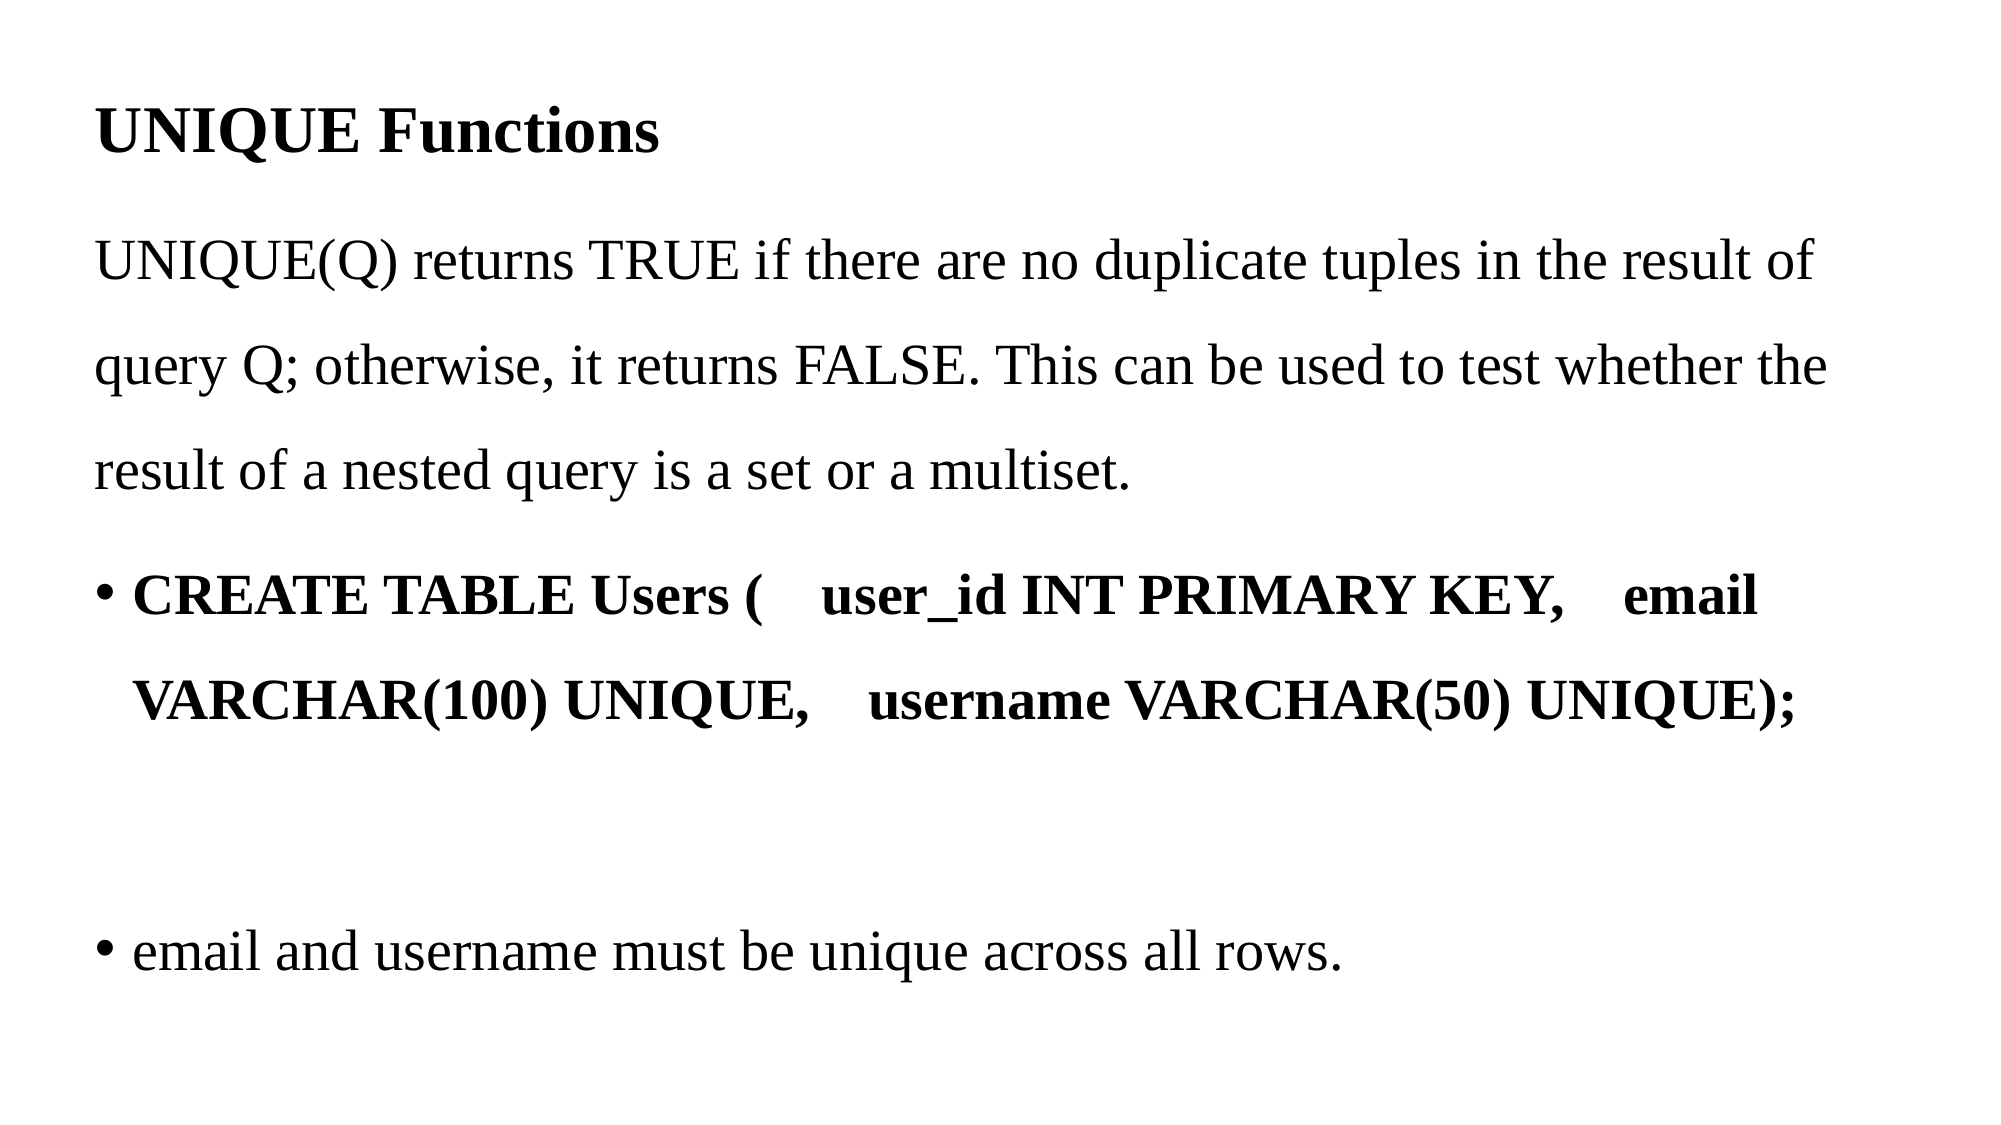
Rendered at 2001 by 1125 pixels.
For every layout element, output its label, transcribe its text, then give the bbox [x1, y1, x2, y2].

list UNIQUE Functions UNIQUE(Q) returns TRUE if there are no duplicate tuples in the result of query Q; otherwise, it returns FALSE. This can be used to test whether the result of a nested query is a set or a multiset. CREATE TABLE Users ( user_id INT PRIMARY KEY, email VARCHAR(100) UNIQUE, username VARCHAR(50) UNIQUE); email and username must be unique across all rows. [79, 37, 1863, 1014]
